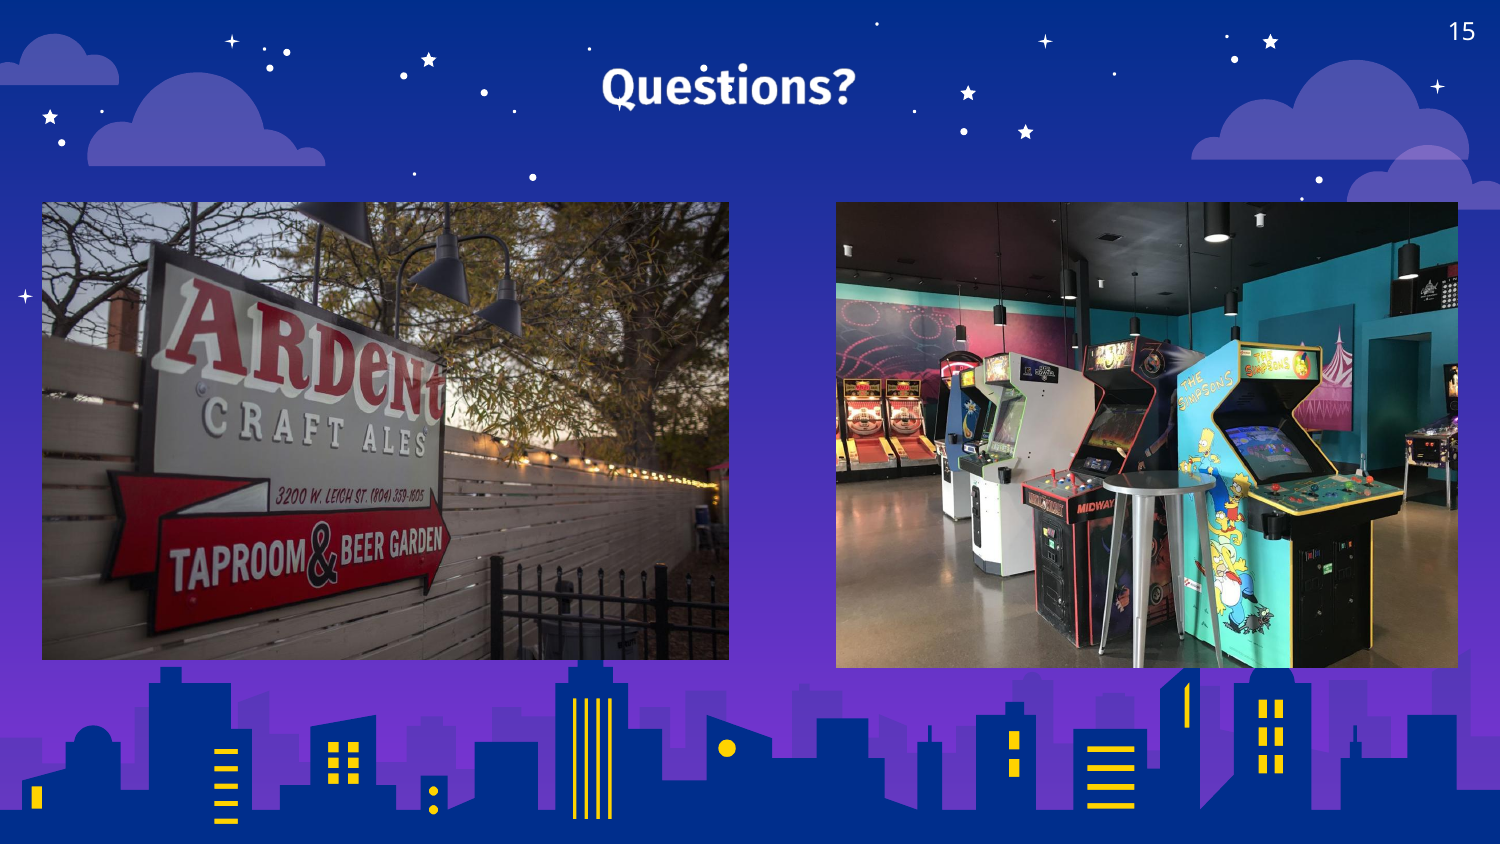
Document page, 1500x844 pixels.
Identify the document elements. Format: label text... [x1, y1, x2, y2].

picture [117, 31, 1340, 148]
picture [836, 201, 1458, 668]
slide_number 15 [1400, 0, 1491, 65]
picture [42, 201, 729, 660]
